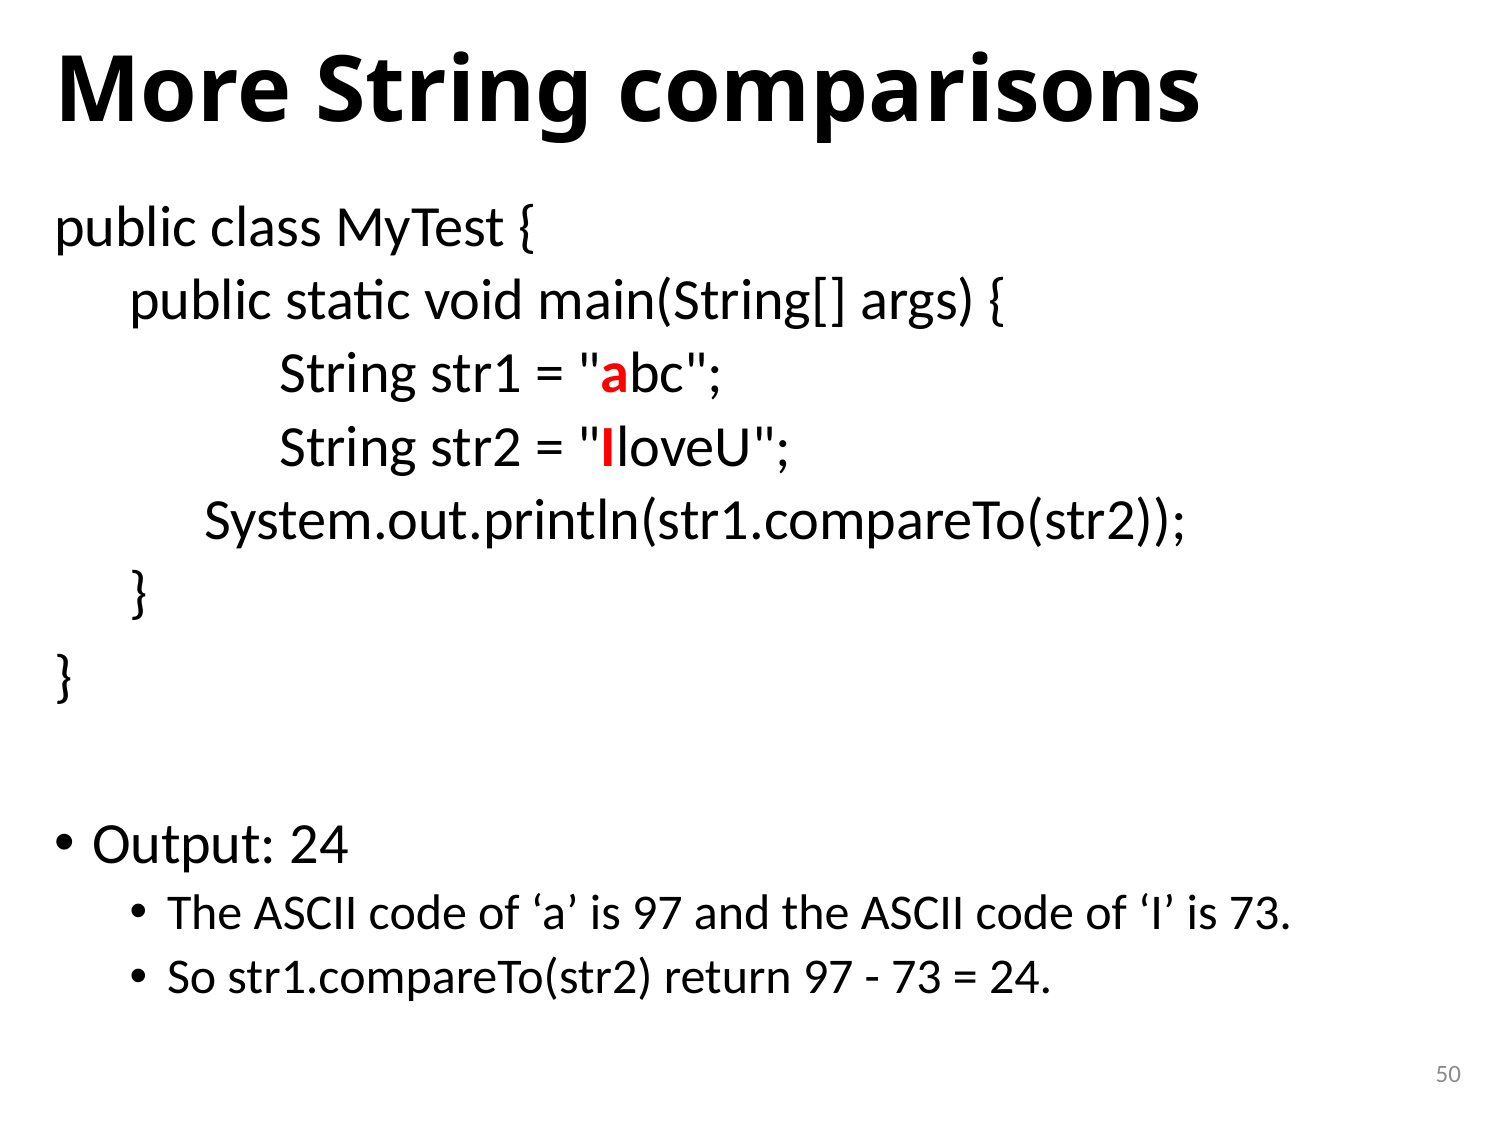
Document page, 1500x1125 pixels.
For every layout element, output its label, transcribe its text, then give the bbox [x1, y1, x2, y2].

slide_number 50 [1138, 1042, 1477, 1103]
title More String comparisons [39, 22, 1461, 161]
list public class MyTest { public static void main(String[] args) { String str1 = "abc"; String str2 = "IloveU"; System.out.println(str1.compareTo(str2)); } } Output: 24 The ASCII code of ‘a’ is 97 and the ASCII code of ‘I’ is 73. So str1.compareTo(str2) return 97 - 73 = 24. [39, 188, 1461, 1085]
